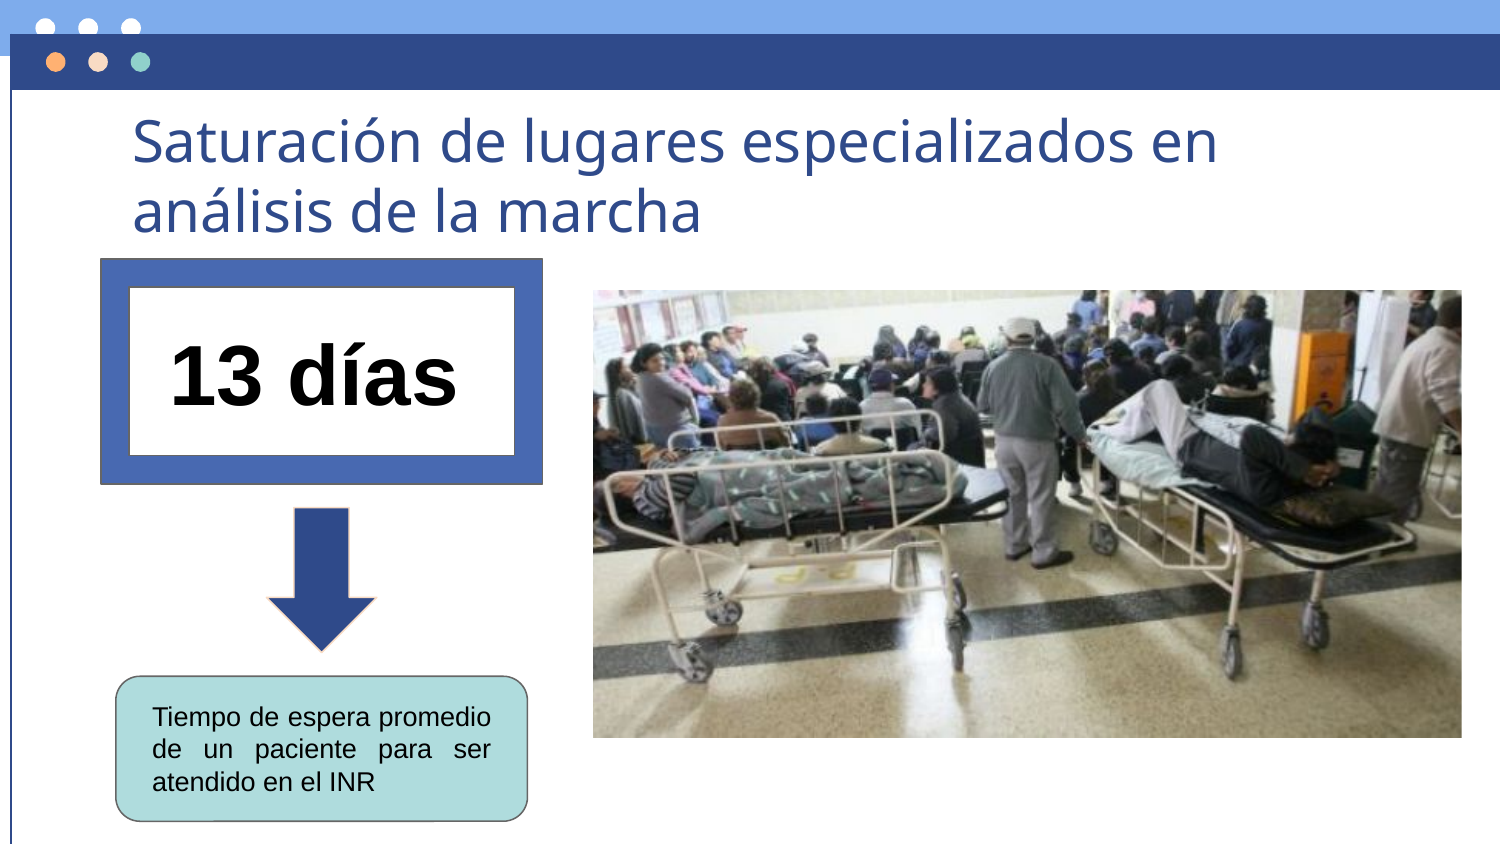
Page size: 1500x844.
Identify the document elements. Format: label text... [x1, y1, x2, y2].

text_box 13 días [154, 304, 489, 438]
text_box [100, 259, 543, 484]
text_box Tiempo de espera promedio de un paciente para ser atendido en el INR [137, 684, 506, 812]
title Saturación de lugares especializados en análisis de la marcha [117, 88, 1383, 166]
picture [592, 289, 1462, 778]
text_box [266, 507, 377, 653]
text_box [115, 676, 528, 822]
